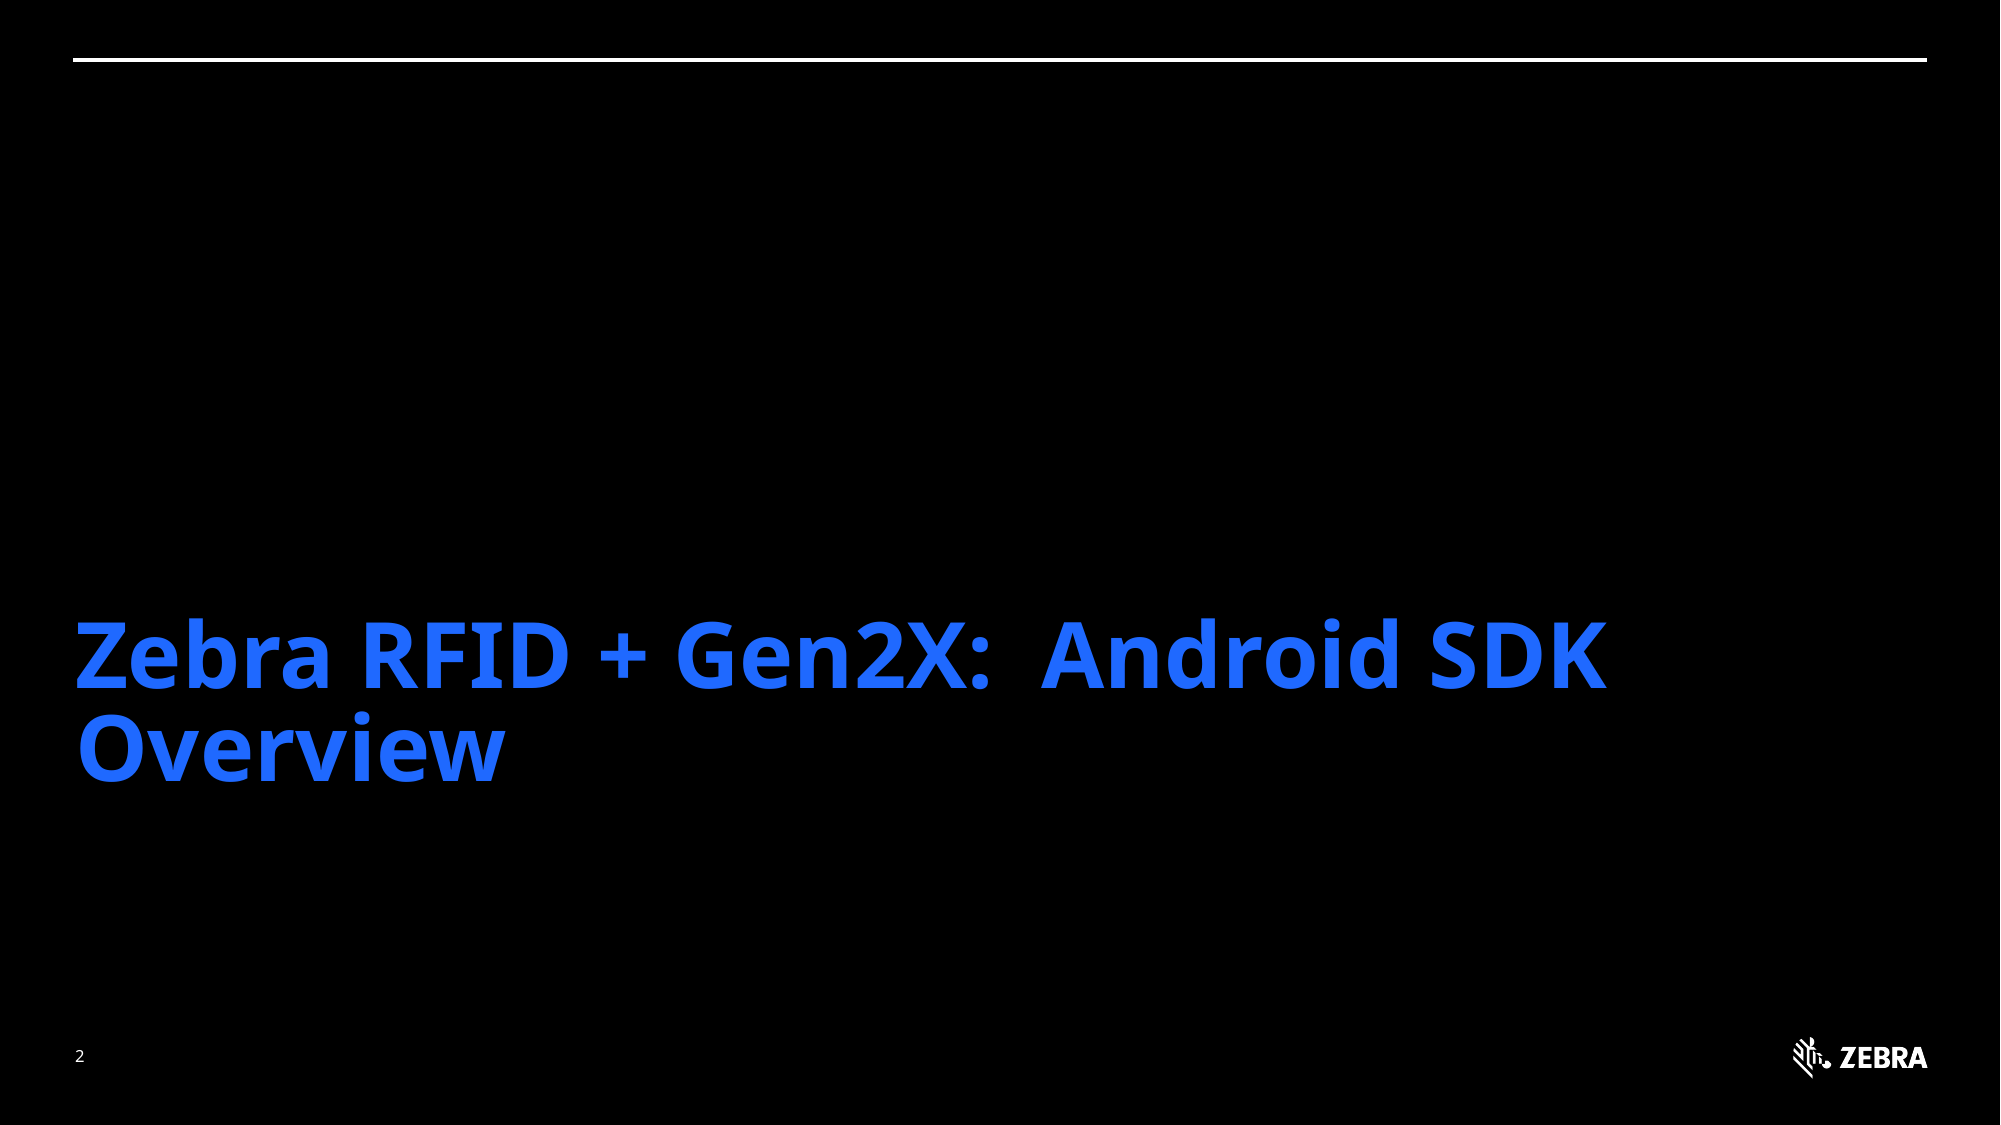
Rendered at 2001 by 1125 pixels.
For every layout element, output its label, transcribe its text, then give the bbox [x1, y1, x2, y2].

title Zebra RFID + Gen2X: Android SDK Overview [75, 513, 1788, 801]
slide_number 2 [75, 1042, 150, 1073]
picture [1793, 1037, 1928, 1079]
